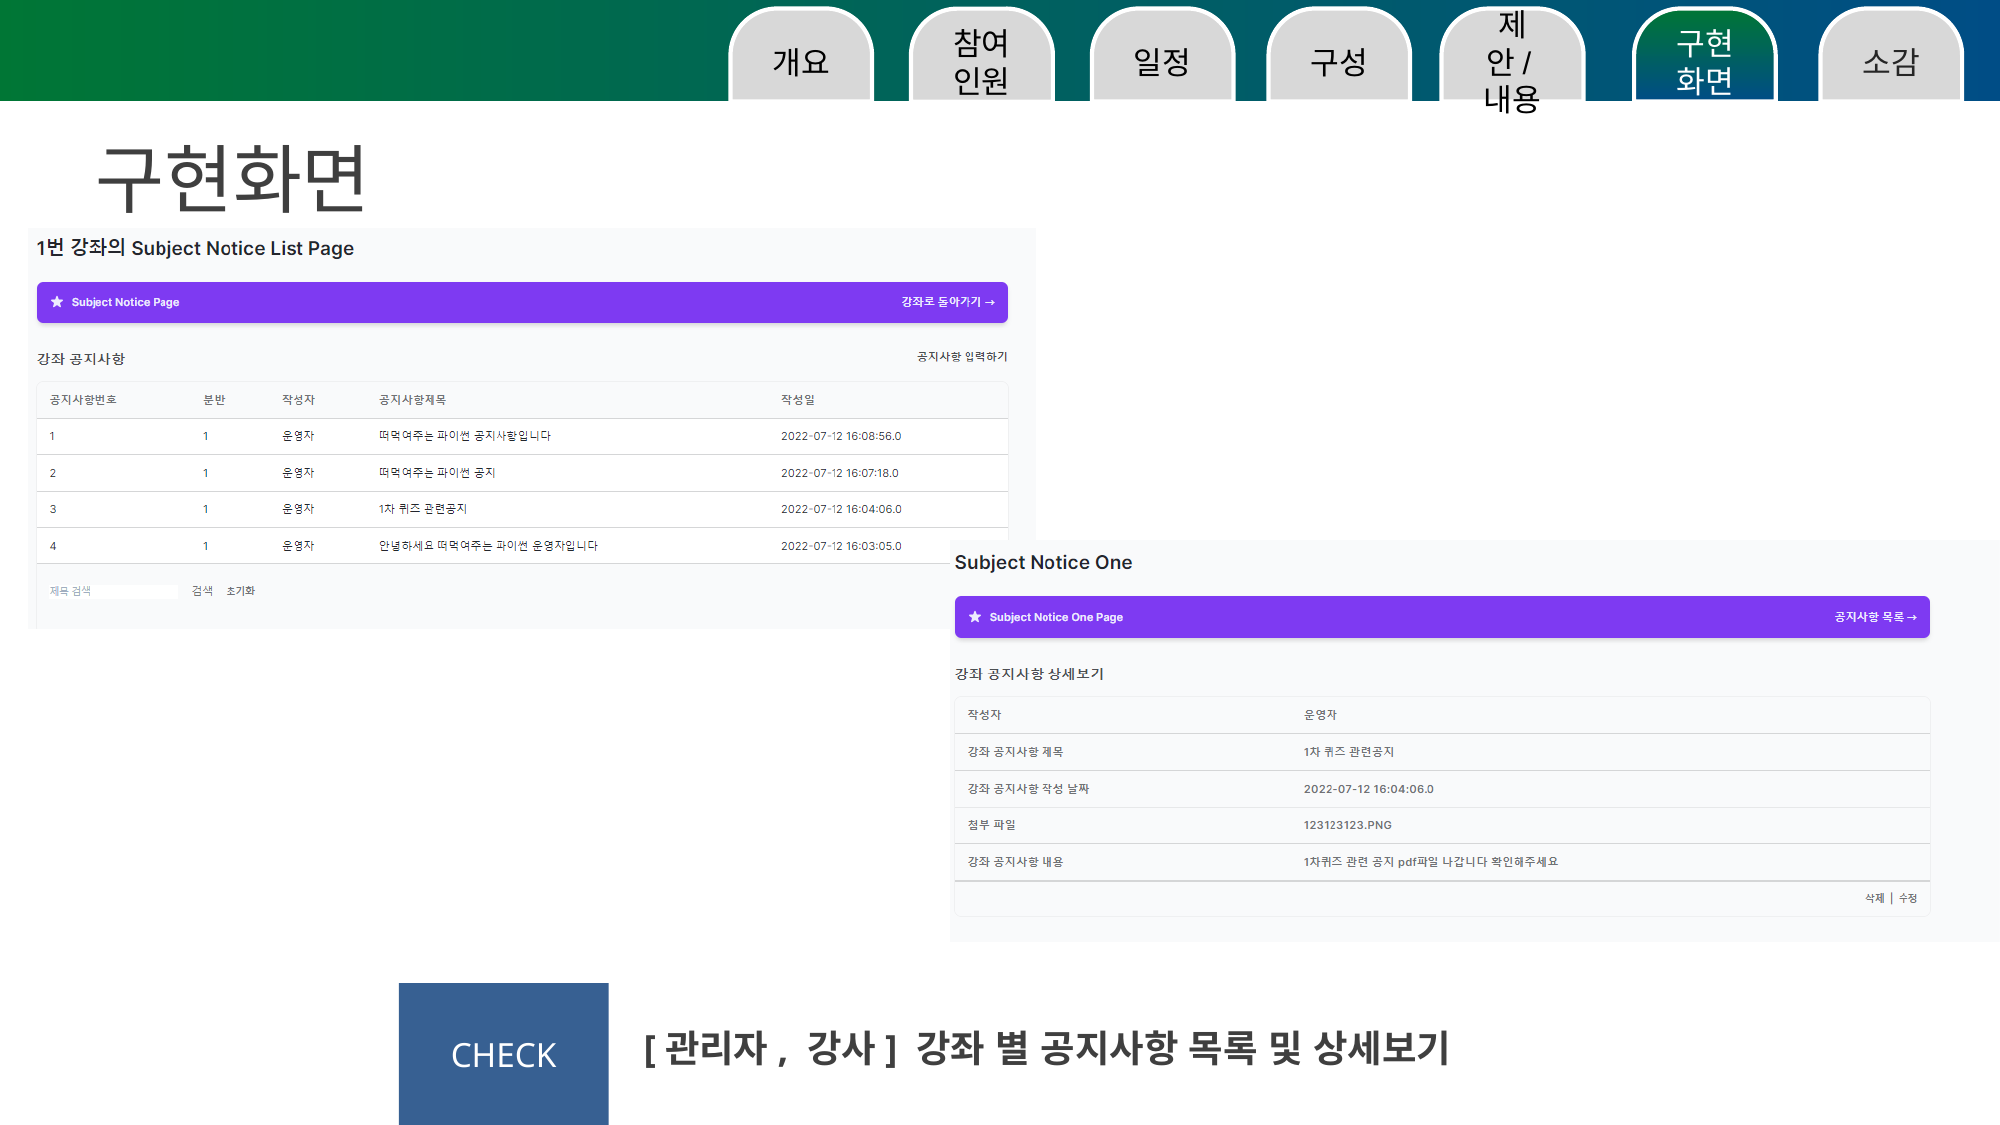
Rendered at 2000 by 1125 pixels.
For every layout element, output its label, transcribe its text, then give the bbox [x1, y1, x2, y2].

text_box 구현화면 [80, 125, 427, 226]
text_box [398, 982, 1663, 1125]
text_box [0, 0, 2000, 102]
picture [28, 228, 2000, 942]
